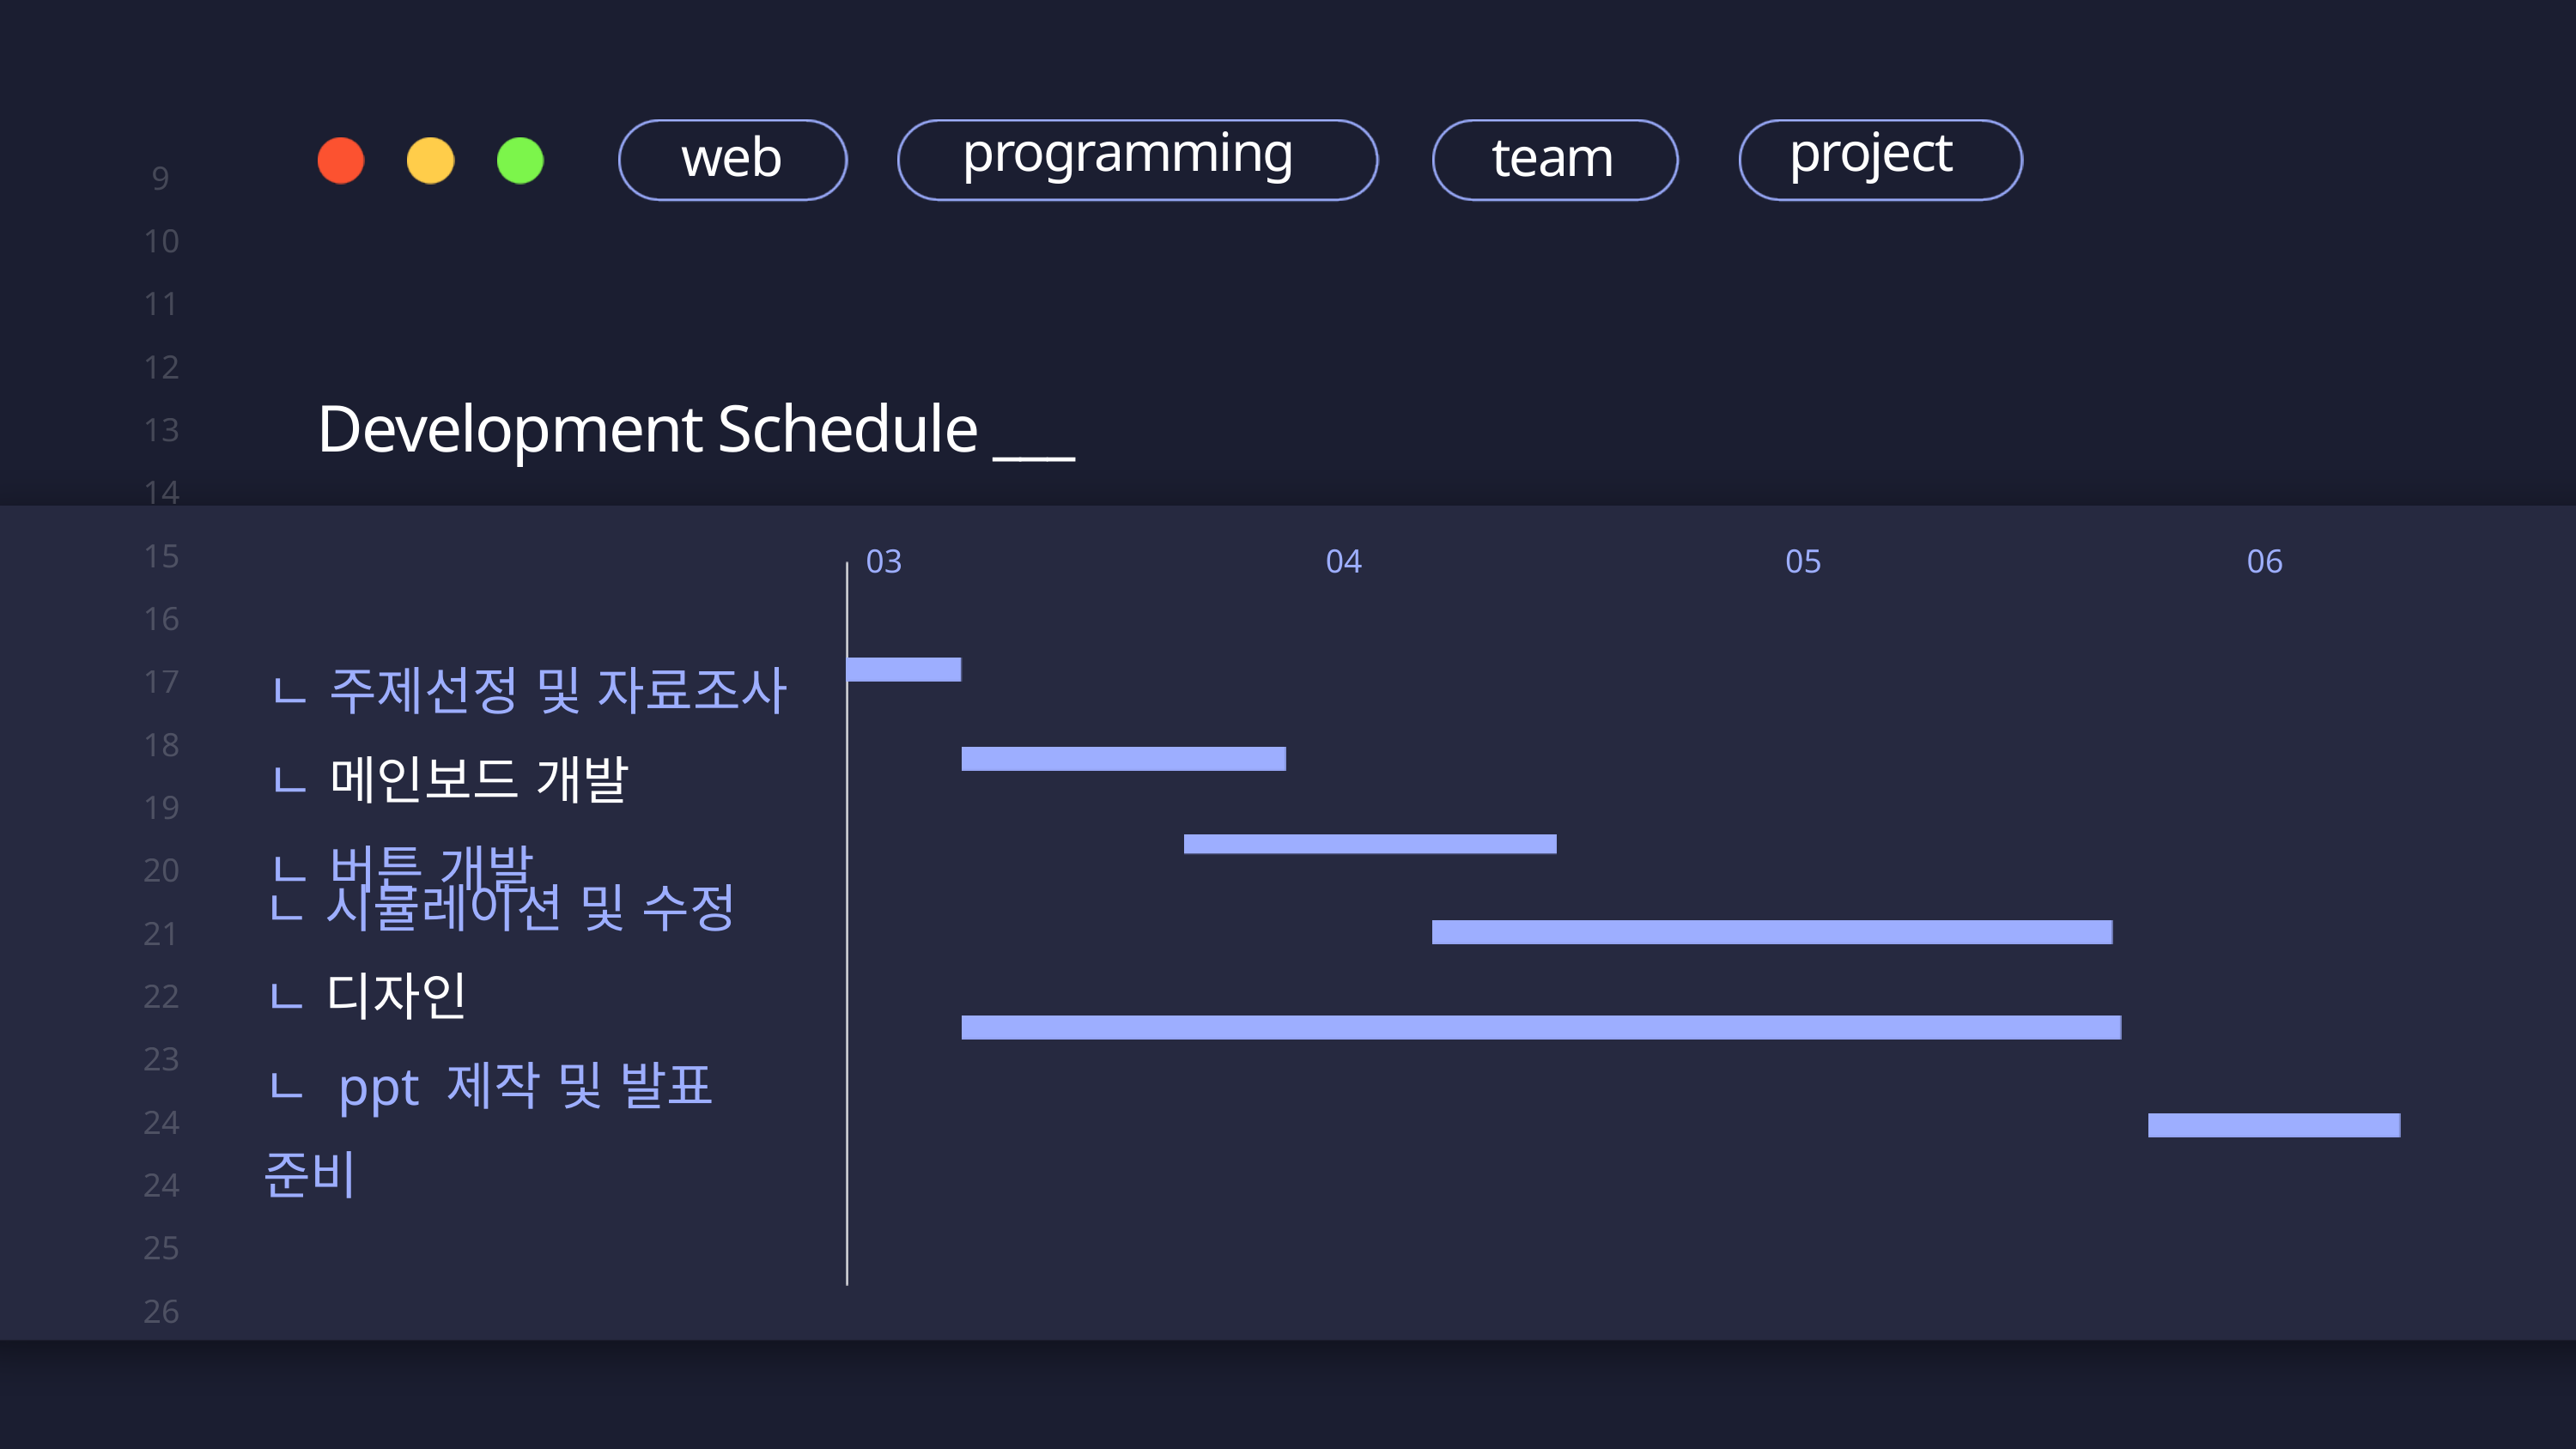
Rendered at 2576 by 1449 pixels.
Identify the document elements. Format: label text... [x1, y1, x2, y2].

picture [618, 119, 848, 203]
picture [318, 137, 366, 185]
text_box Development Schedule ___ [335, 349, 1315, 440]
picture [496, 137, 544, 185]
picture [1432, 119, 1680, 203]
picture [897, 119, 1380, 203]
text_box programming [962, 114, 1349, 118]
text_box project [1789, 114, 2002, 118]
text_box 9 10 11 12 13 14 15 16 17 18 19 20 21 22 23 24 24 25 26 [143, 137, 335, 503]
picture [1738, 119, 2024, 203]
picture [407, 137, 455, 185]
picture [0, 506, 2576, 1342]
